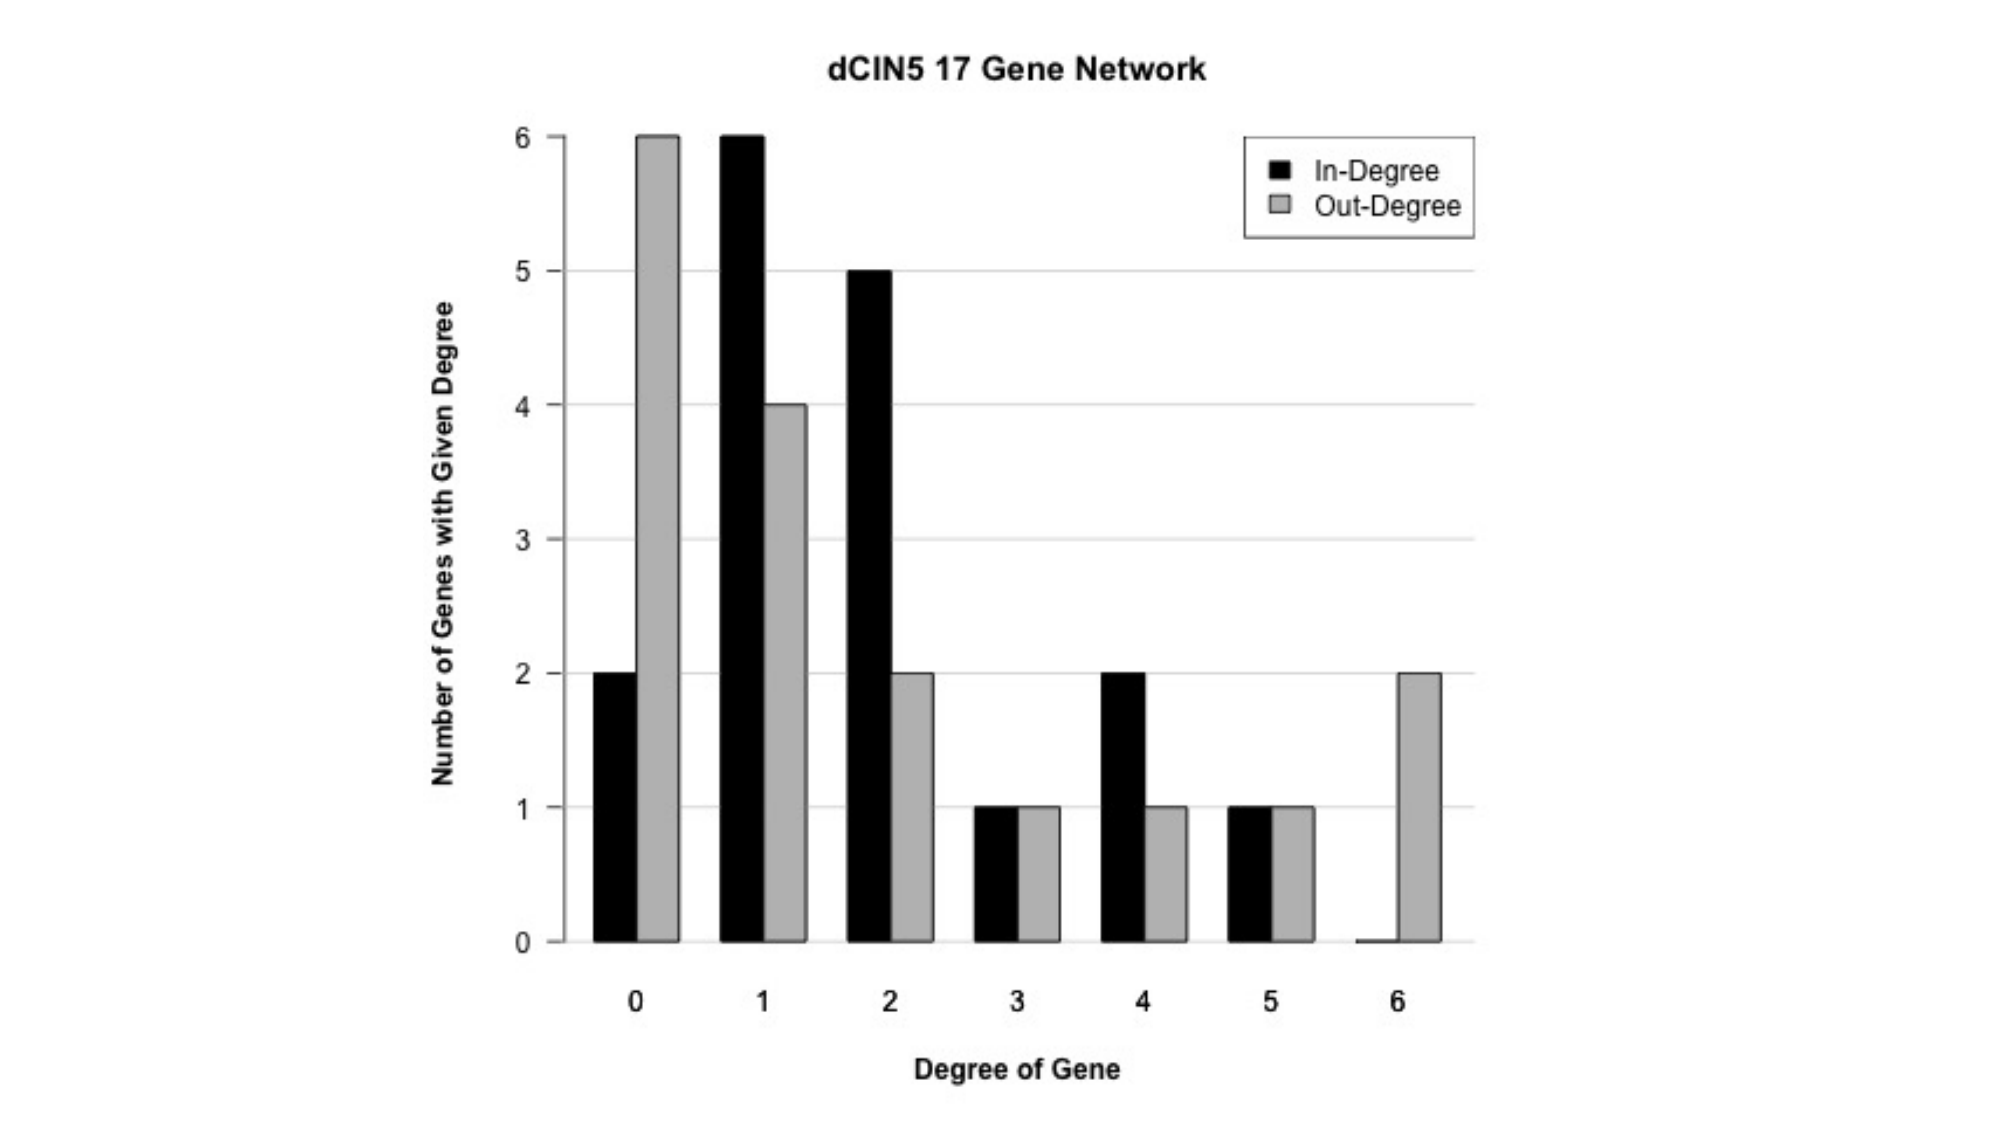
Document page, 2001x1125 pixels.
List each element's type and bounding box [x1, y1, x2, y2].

picture [423, 0, 1546, 1122]
